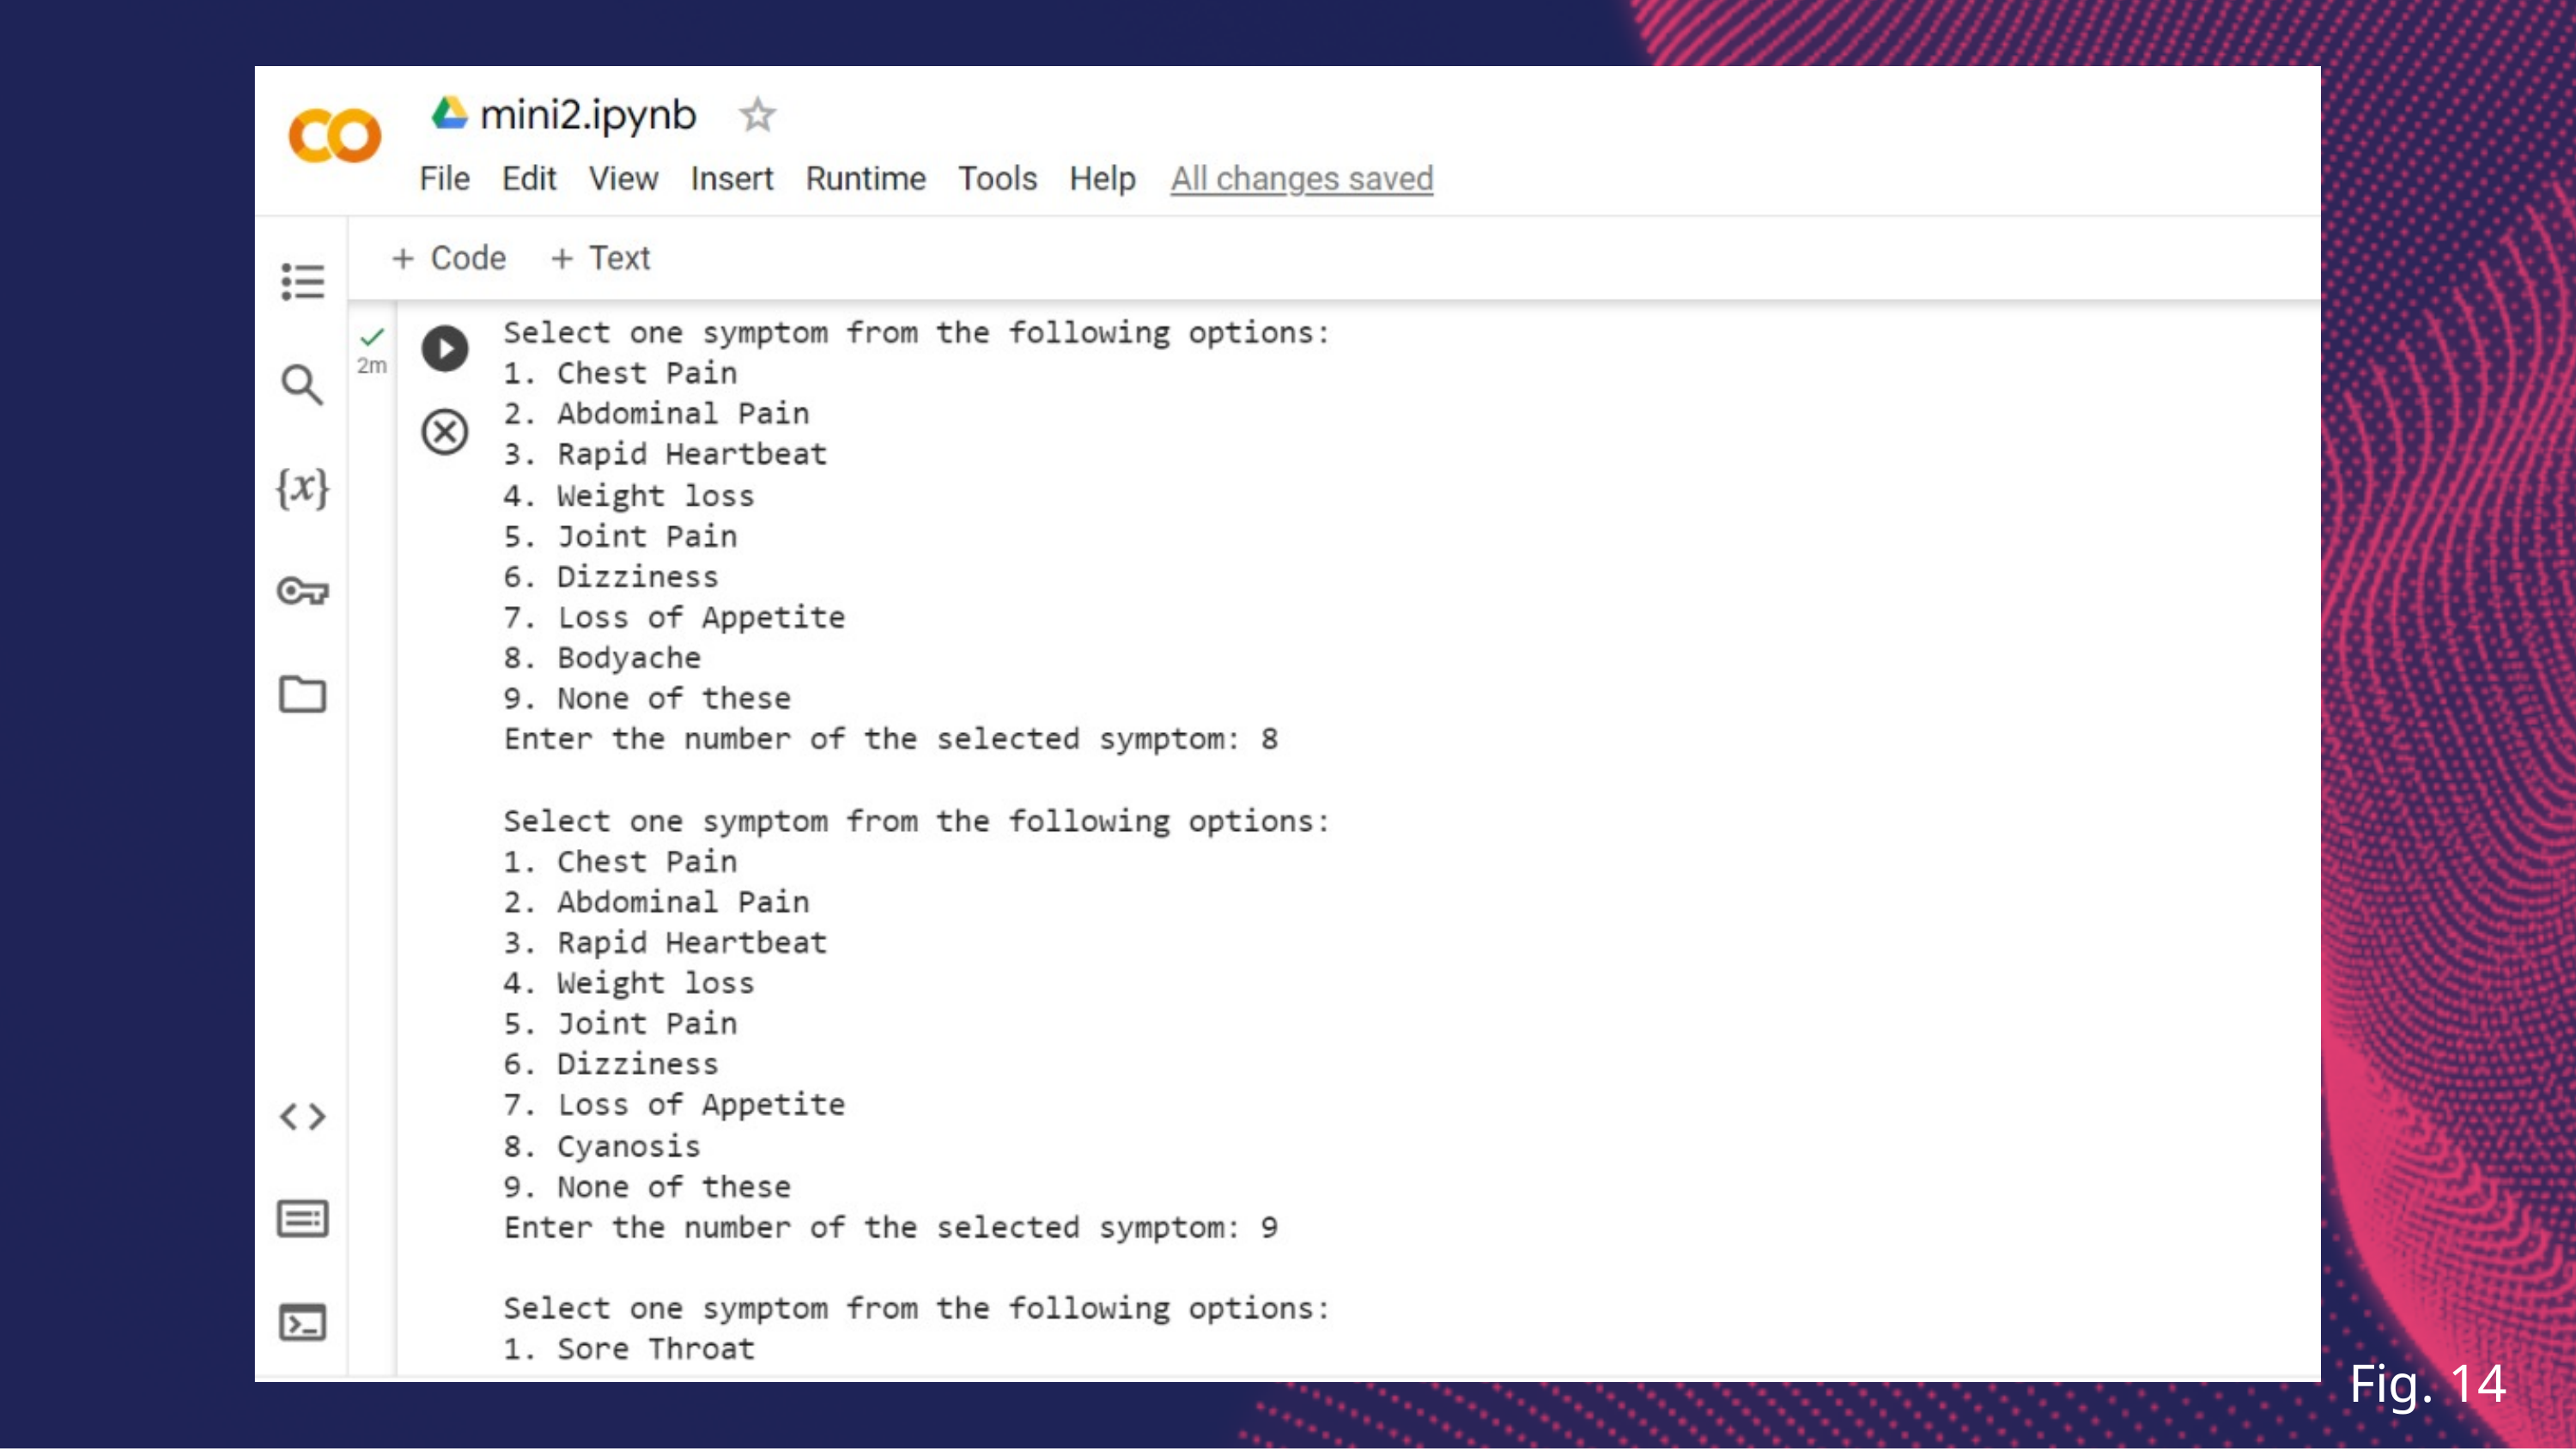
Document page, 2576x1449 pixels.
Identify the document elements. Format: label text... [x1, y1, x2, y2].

text_box [254, 66, 2321, 1382]
text_box Fig. 14 [2348, 1340, 2557, 1413]
text_box [0, 0, 2576, 1449]
